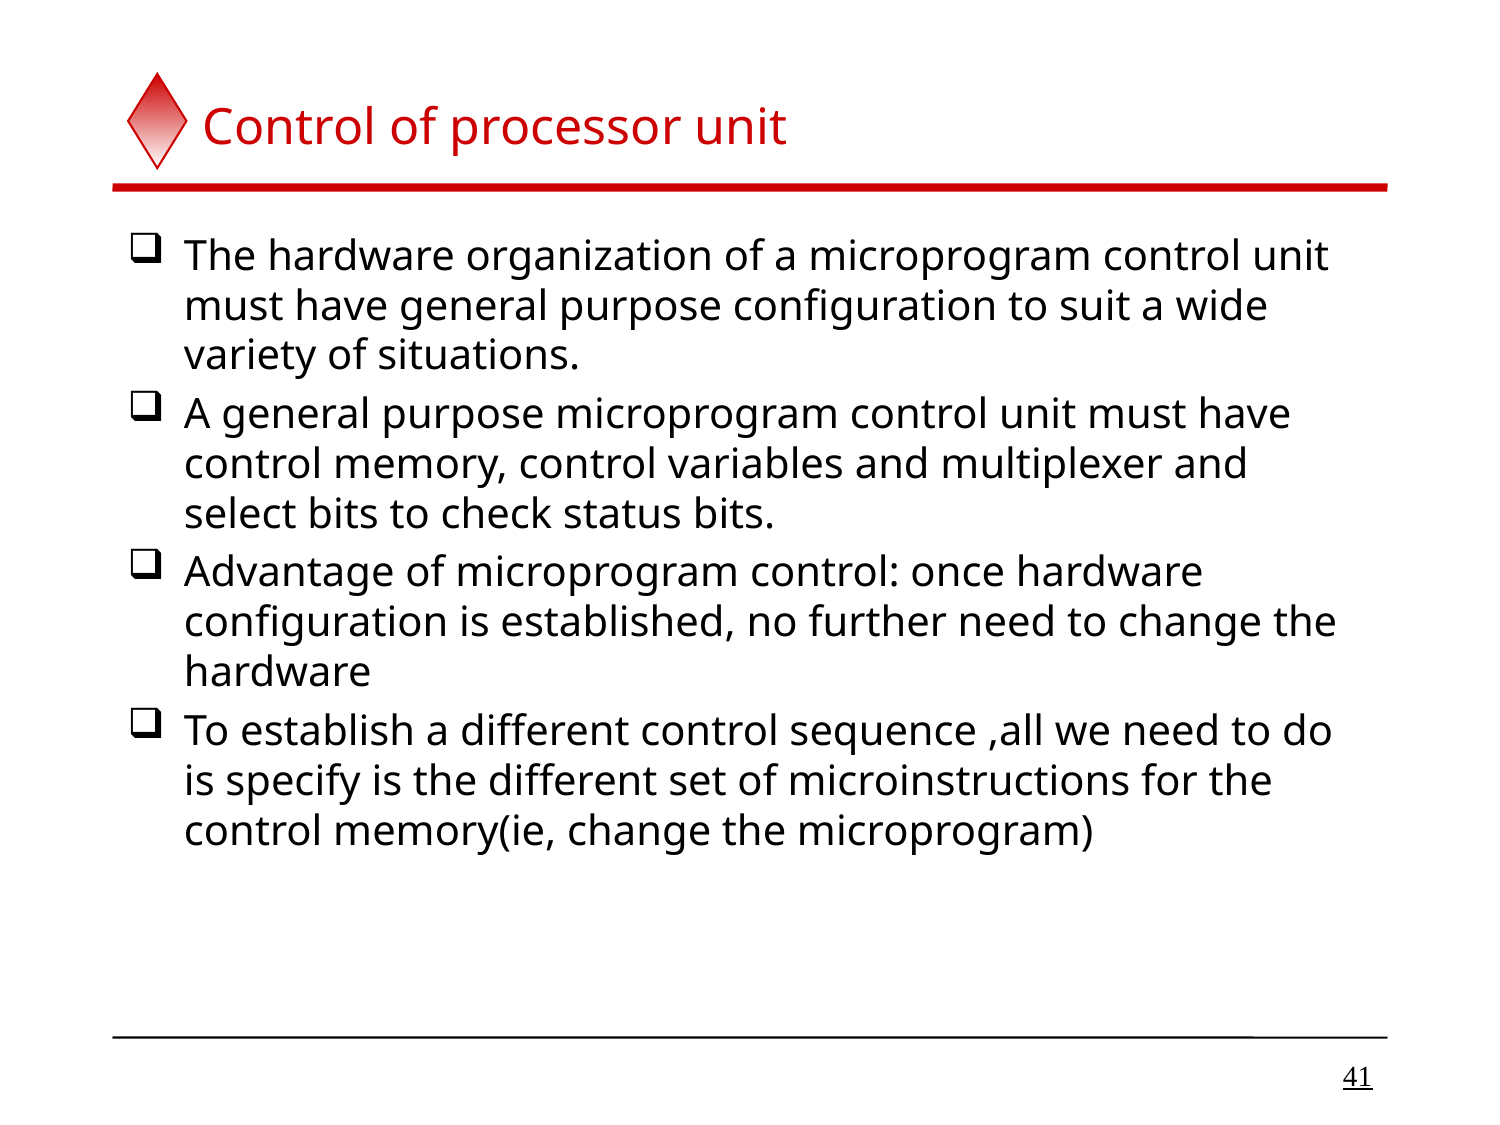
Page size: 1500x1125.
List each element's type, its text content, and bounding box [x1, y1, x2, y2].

list The hardware organization of a microprogram control unit must have general purpose configuration to suit a wide variety of situations. A general purpose microprogram control unit must have control memory, control variables and multiplexer and select bits to check status bits. Advantage of microprogram control: once hardware configuration is established, no further need to change the hardware To establish a different control sequence ,all we need to do is specify is the different set of microinstructions for the control memory(ie, change the microprogram) [112, 220, 1388, 1025]
title Control of processor unit [187, 75, 1388, 175]
slide_number 41 [1174, 1049, 1388, 1101]
